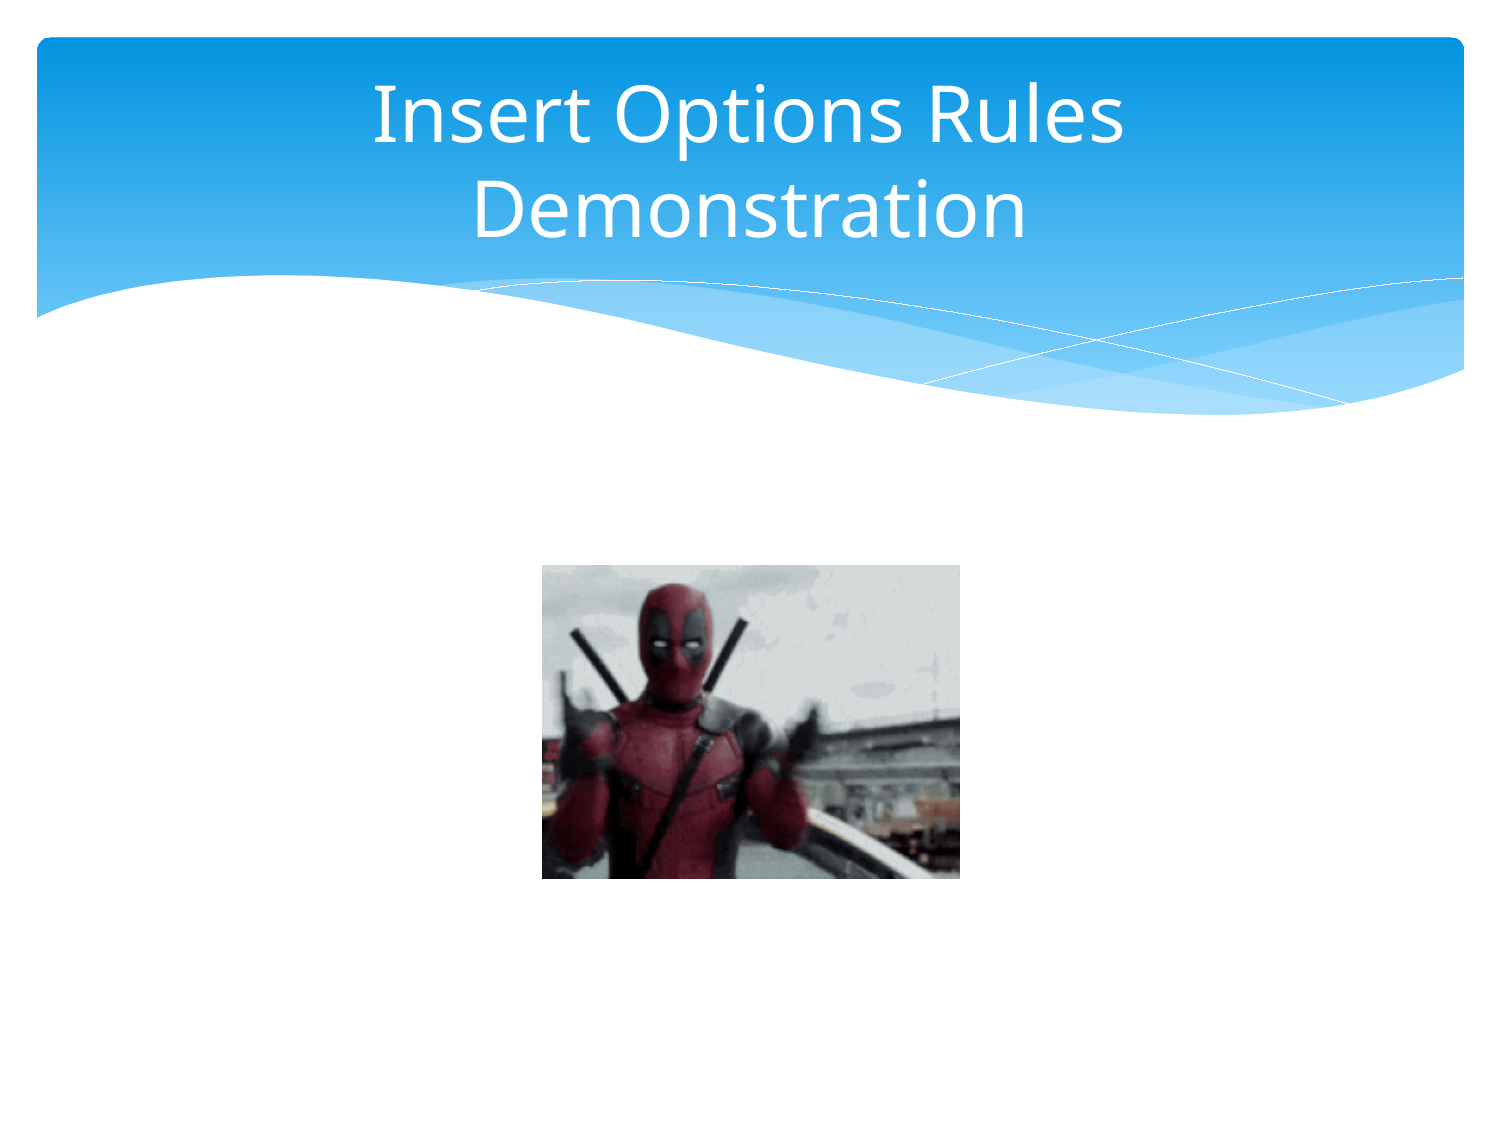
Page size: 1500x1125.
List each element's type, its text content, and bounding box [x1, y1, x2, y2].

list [541, 565, 960, 879]
title Insert Options Rules Demonstration [75, 55, 1425, 261]
